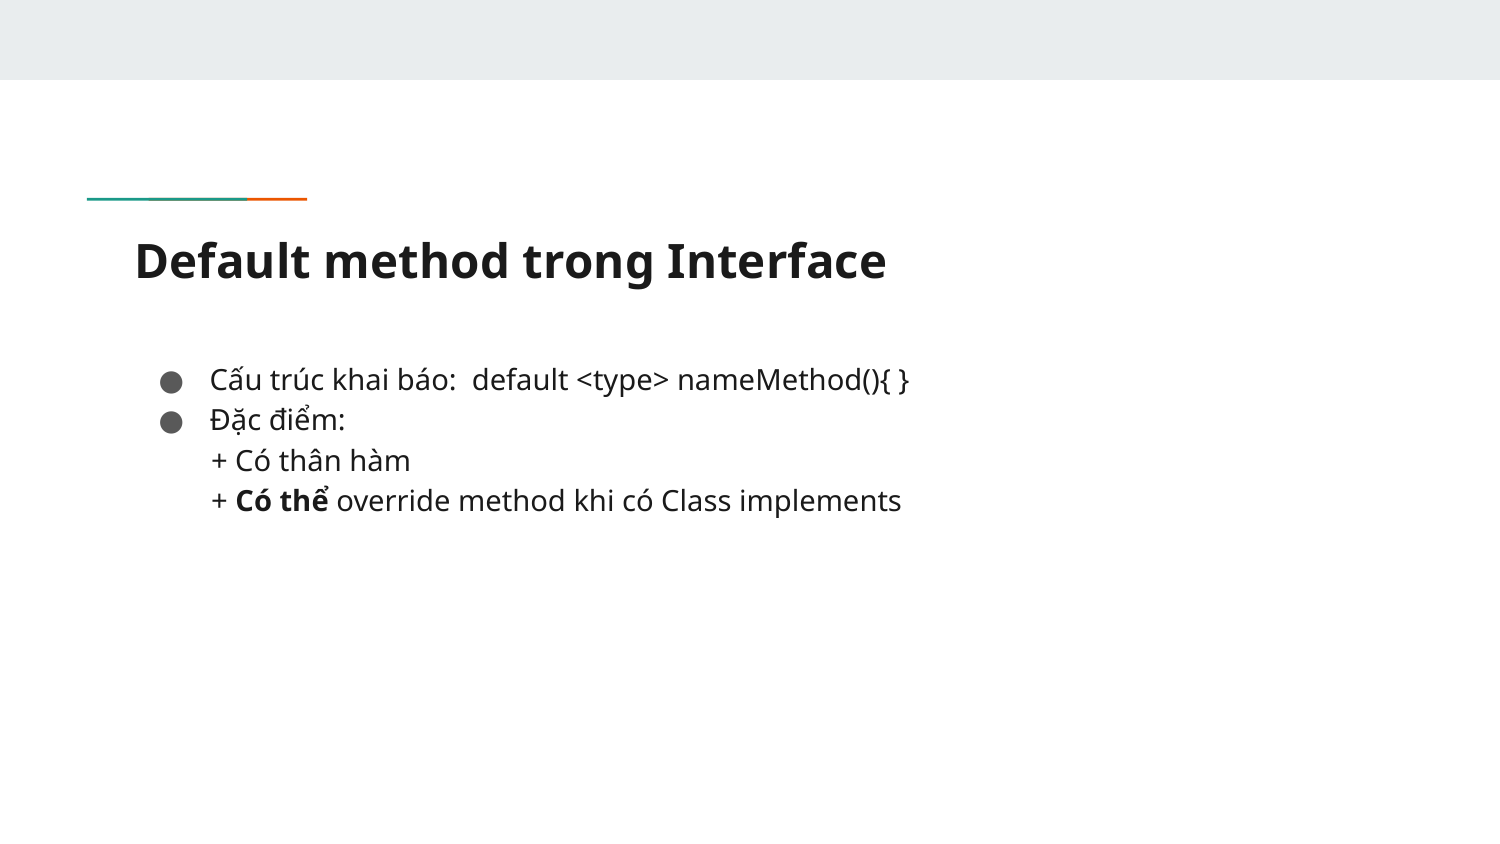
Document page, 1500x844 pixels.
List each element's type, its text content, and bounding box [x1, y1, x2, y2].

list Cấu trúc khai báo: default <type> nameMethod(){ } Đặc điểm: + Có thân hàm + Có thể override method khi có Class implements [119, 341, 1381, 712]
title Default method trong Interface [119, 216, 1381, 305]
